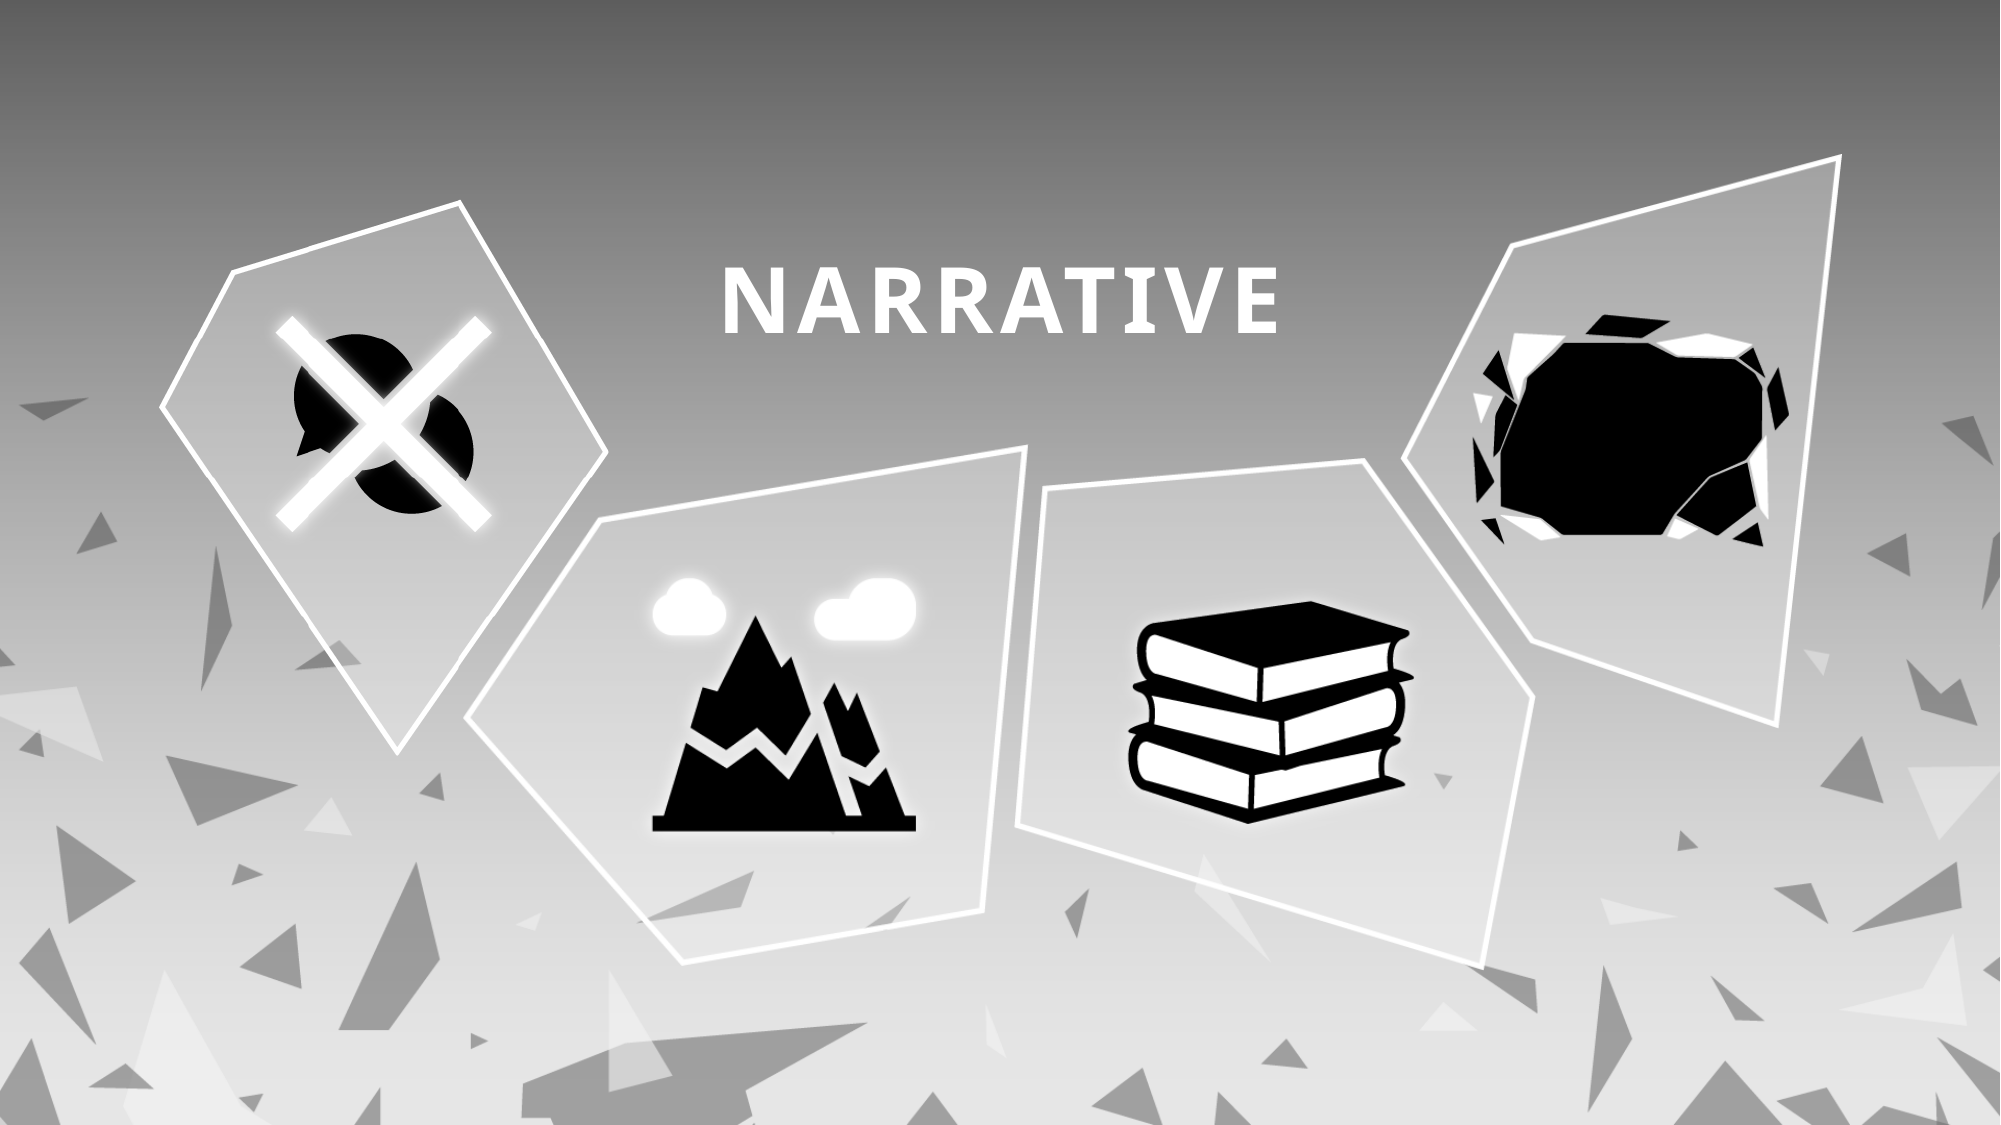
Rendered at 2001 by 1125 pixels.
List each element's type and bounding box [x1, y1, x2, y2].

text_box [158, 153, 1842, 971]
picture [0, 0, 2000, 1125]
